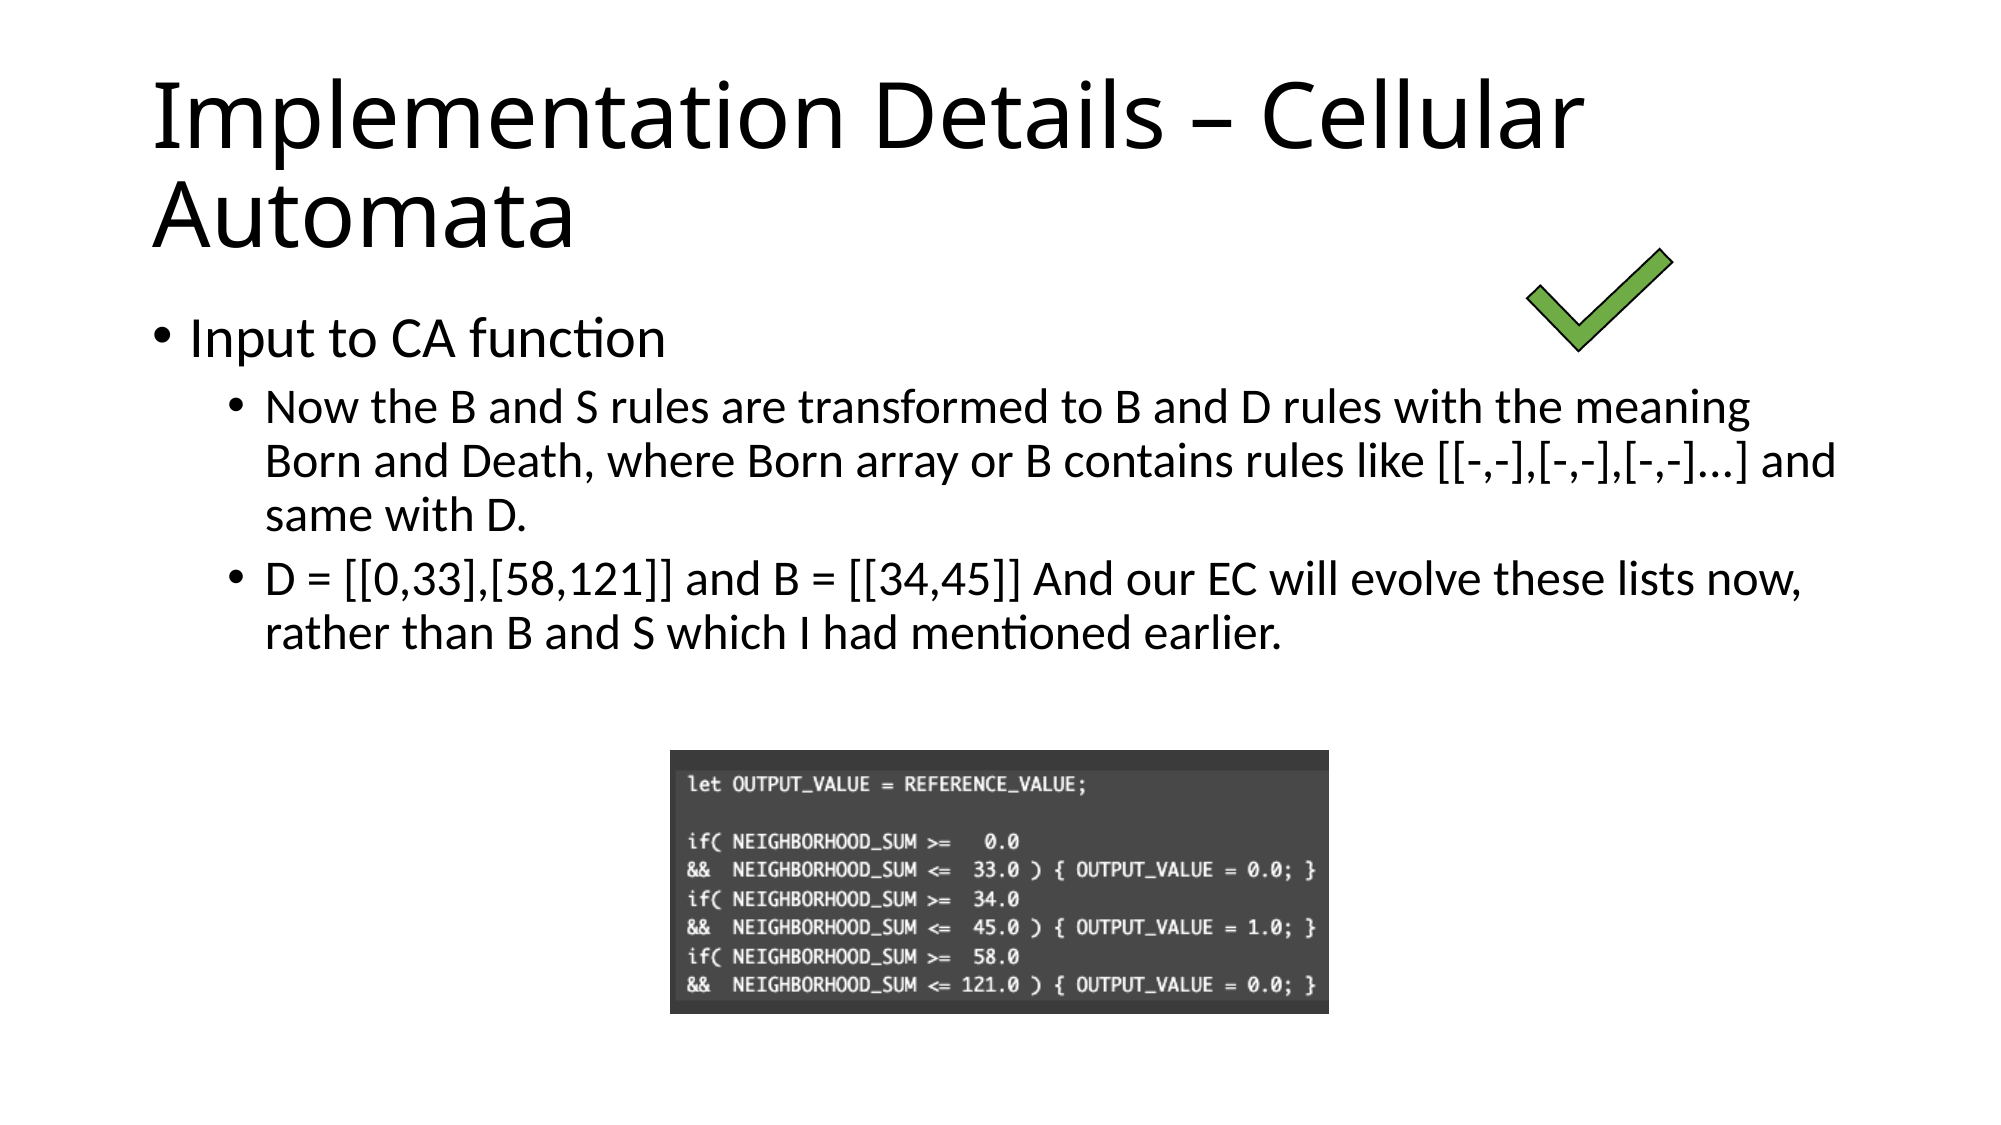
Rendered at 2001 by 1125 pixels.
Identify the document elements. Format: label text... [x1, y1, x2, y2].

list Input to CA function Now the B and S rules are transformed to B and D rules with the meaning Born and Death, where Born array or B contains rules like [[-,-],[-,-],[-,-]...] and same with D. D = [[0,33],[58,121]] and B = [[34,45]] And our EC will evolve these lists now, rather than B and S which I had mentioned earlier. [137, 299, 1863, 1014]
picture [670, 750, 1329, 1014]
picture [1524, 224, 1675, 375]
title Implementation Details – Cellular Automata [137, 59, 1863, 278]
